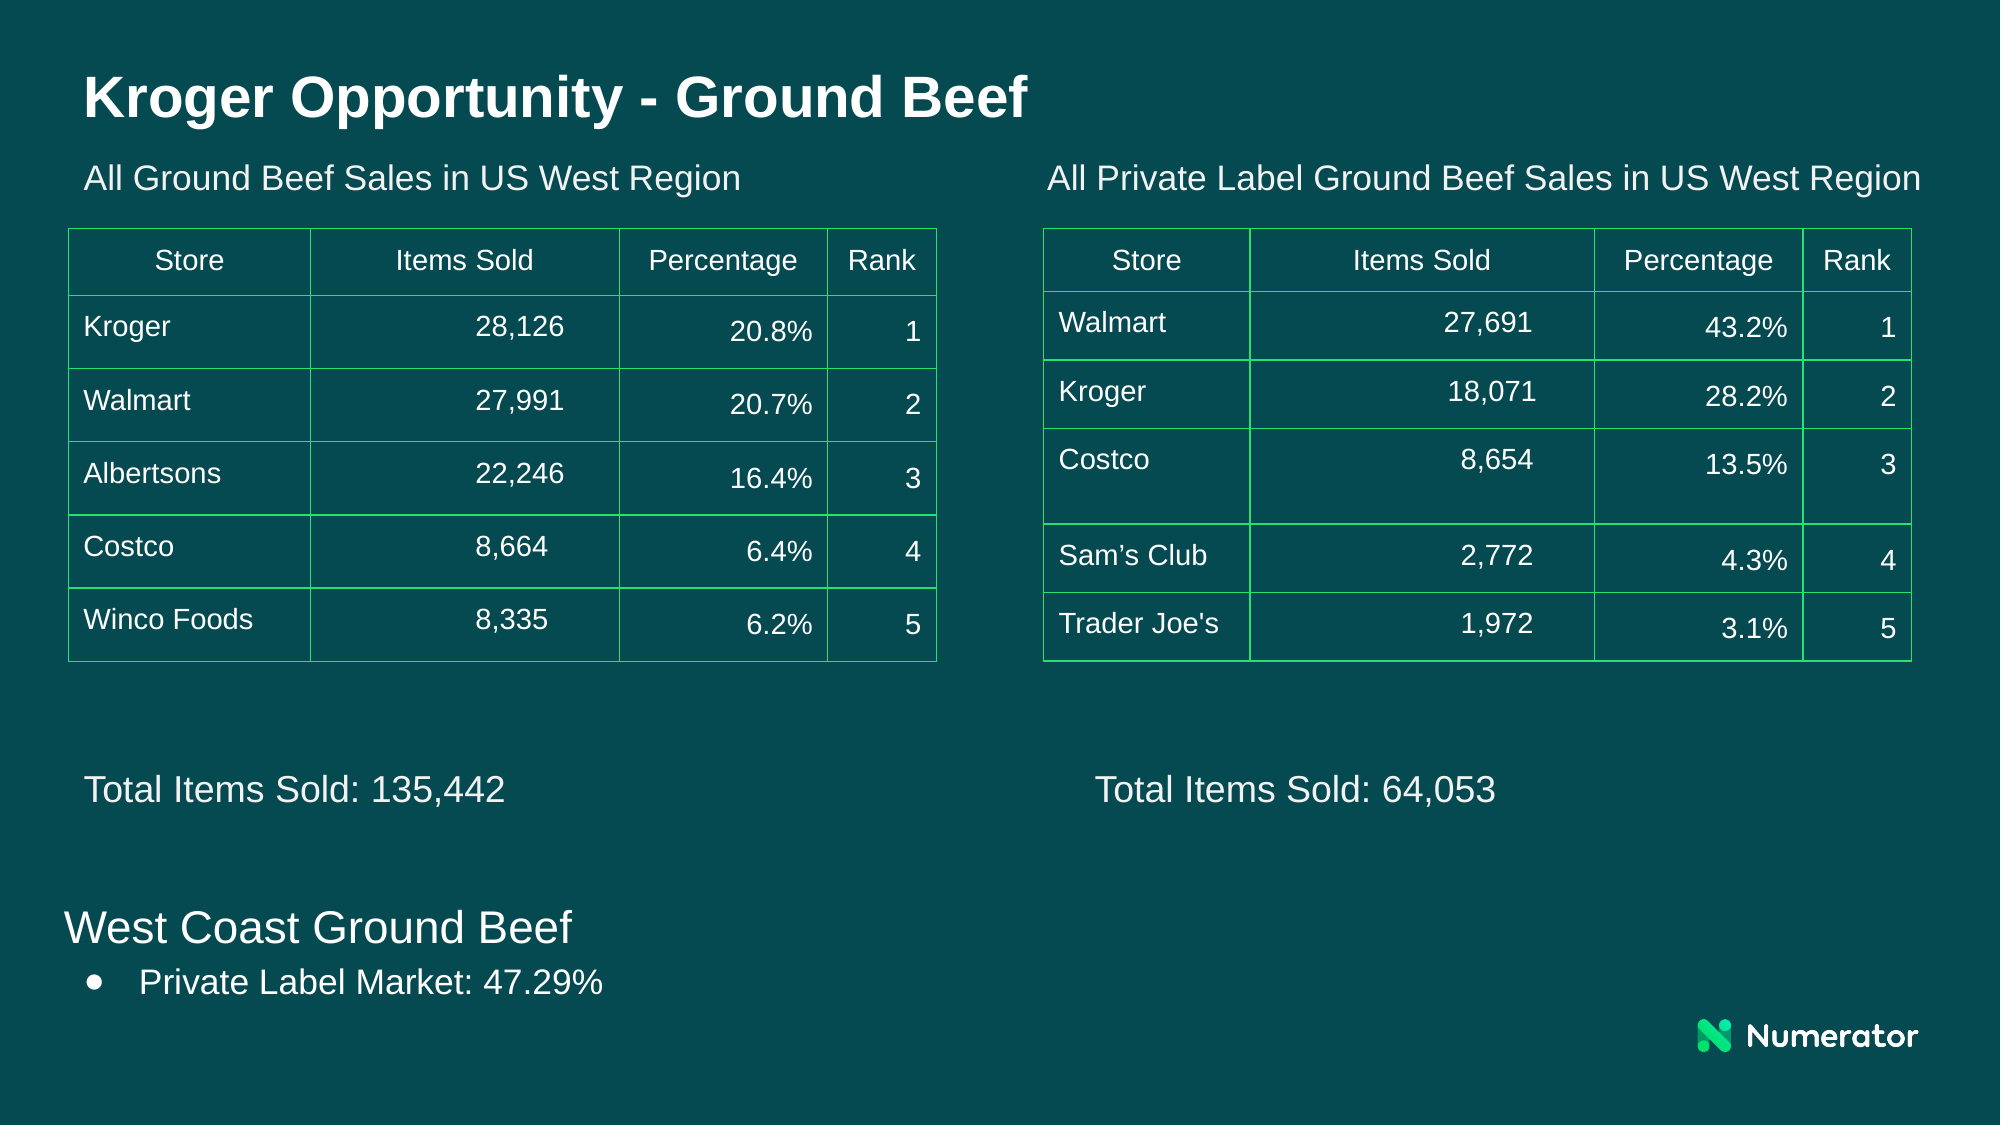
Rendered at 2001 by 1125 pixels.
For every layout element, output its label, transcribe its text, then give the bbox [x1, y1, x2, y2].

table_cell 4 [1804, 525, 1911, 592]
table_header Store [1044, 229, 1249, 291]
table_cell 28.2% [1595, 361, 1802, 428]
table_cell 4.3% [1595, 525, 1802, 592]
table_header Store [69, 229, 310, 295]
table_cell 43.2% [1595, 292, 1802, 359]
table_header Items Sold [1251, 229, 1594, 291]
text_box Kroger Opportunity - Ground Beef [68, 44, 1463, 106]
table_cell 3.1% [1595, 593, 1802, 660]
table_cell Sam’s Club [1044, 525, 1249, 592]
table_cell 3 [1804, 429, 1911, 523]
table_cell 1 [828, 296, 936, 368]
table_cell 6.4% [620, 516, 827, 587]
table_header Percentage [1595, 229, 1802, 291]
picture [1697, 1019, 1919, 1052]
table_cell 2 [828, 369, 936, 441]
table_cell 8,654 [1251, 429, 1594, 523]
table_cell Winco Foods [69, 589, 310, 661]
table_cell 3 [828, 442, 936, 514]
table_cell 5 [828, 589, 936, 661]
table_cell 6.2% [620, 589, 827, 661]
table_cell Costco [1044, 429, 1249, 523]
table_header Rank [828, 229, 936, 295]
text_box All Ground Beef Sales in US West Region [68, 140, 1032, 180]
table_cell 1 [1804, 292, 1911, 359]
table_cell 20.8% [620, 296, 827, 368]
table_cell 20.7% [620, 369, 827, 441]
table_header Percentage [620, 229, 827, 295]
table_cell 13.5% [1595, 429, 1802, 523]
table_cell Trader Joe's [1044, 593, 1249, 660]
text_box West Coast Ground Beef Private Label Market: 47.29% [48, 874, 967, 1125]
table_cell 8,335 [311, 589, 619, 661]
table_cell 16.4% [620, 442, 827, 514]
table_cell Kroger [69, 296, 310, 368]
table_cell 1,972 [1251, 593, 1594, 660]
table_cell 8,664 [311, 516, 619, 587]
table_cell 4 [828, 516, 936, 587]
table_header Rank [1804, 229, 1911, 291]
text_box Total Items Sold: 135,442 [68, 749, 726, 838]
table_cell 2 [1804, 361, 1911, 428]
table_cell Costco [69, 516, 310, 587]
table_header Items Sold [311, 229, 619, 295]
table_cell Kroger [1044, 361, 1249, 428]
table_cell 27,991 [311, 369, 619, 441]
table_cell 27,691 [1251, 292, 1594, 359]
table_cell 18,071 [1251, 361, 1594, 428]
table_cell 5 [1804, 593, 1911, 660]
text_box All Private Label Ground Beef Sales in US West Region [1032, 140, 2000, 180]
table_cell Albertsons [69, 442, 310, 514]
table_cell 2,772 [1251, 525, 1594, 592]
table_cell 22,246 [311, 442, 619, 514]
text_box Total Items Sold: 64,053 [1079, 749, 1738, 838]
table_cell Walmart [1044, 292, 1249, 359]
table_cell Walmart [69, 369, 310, 441]
table_cell 28,126 [311, 296, 619, 368]
